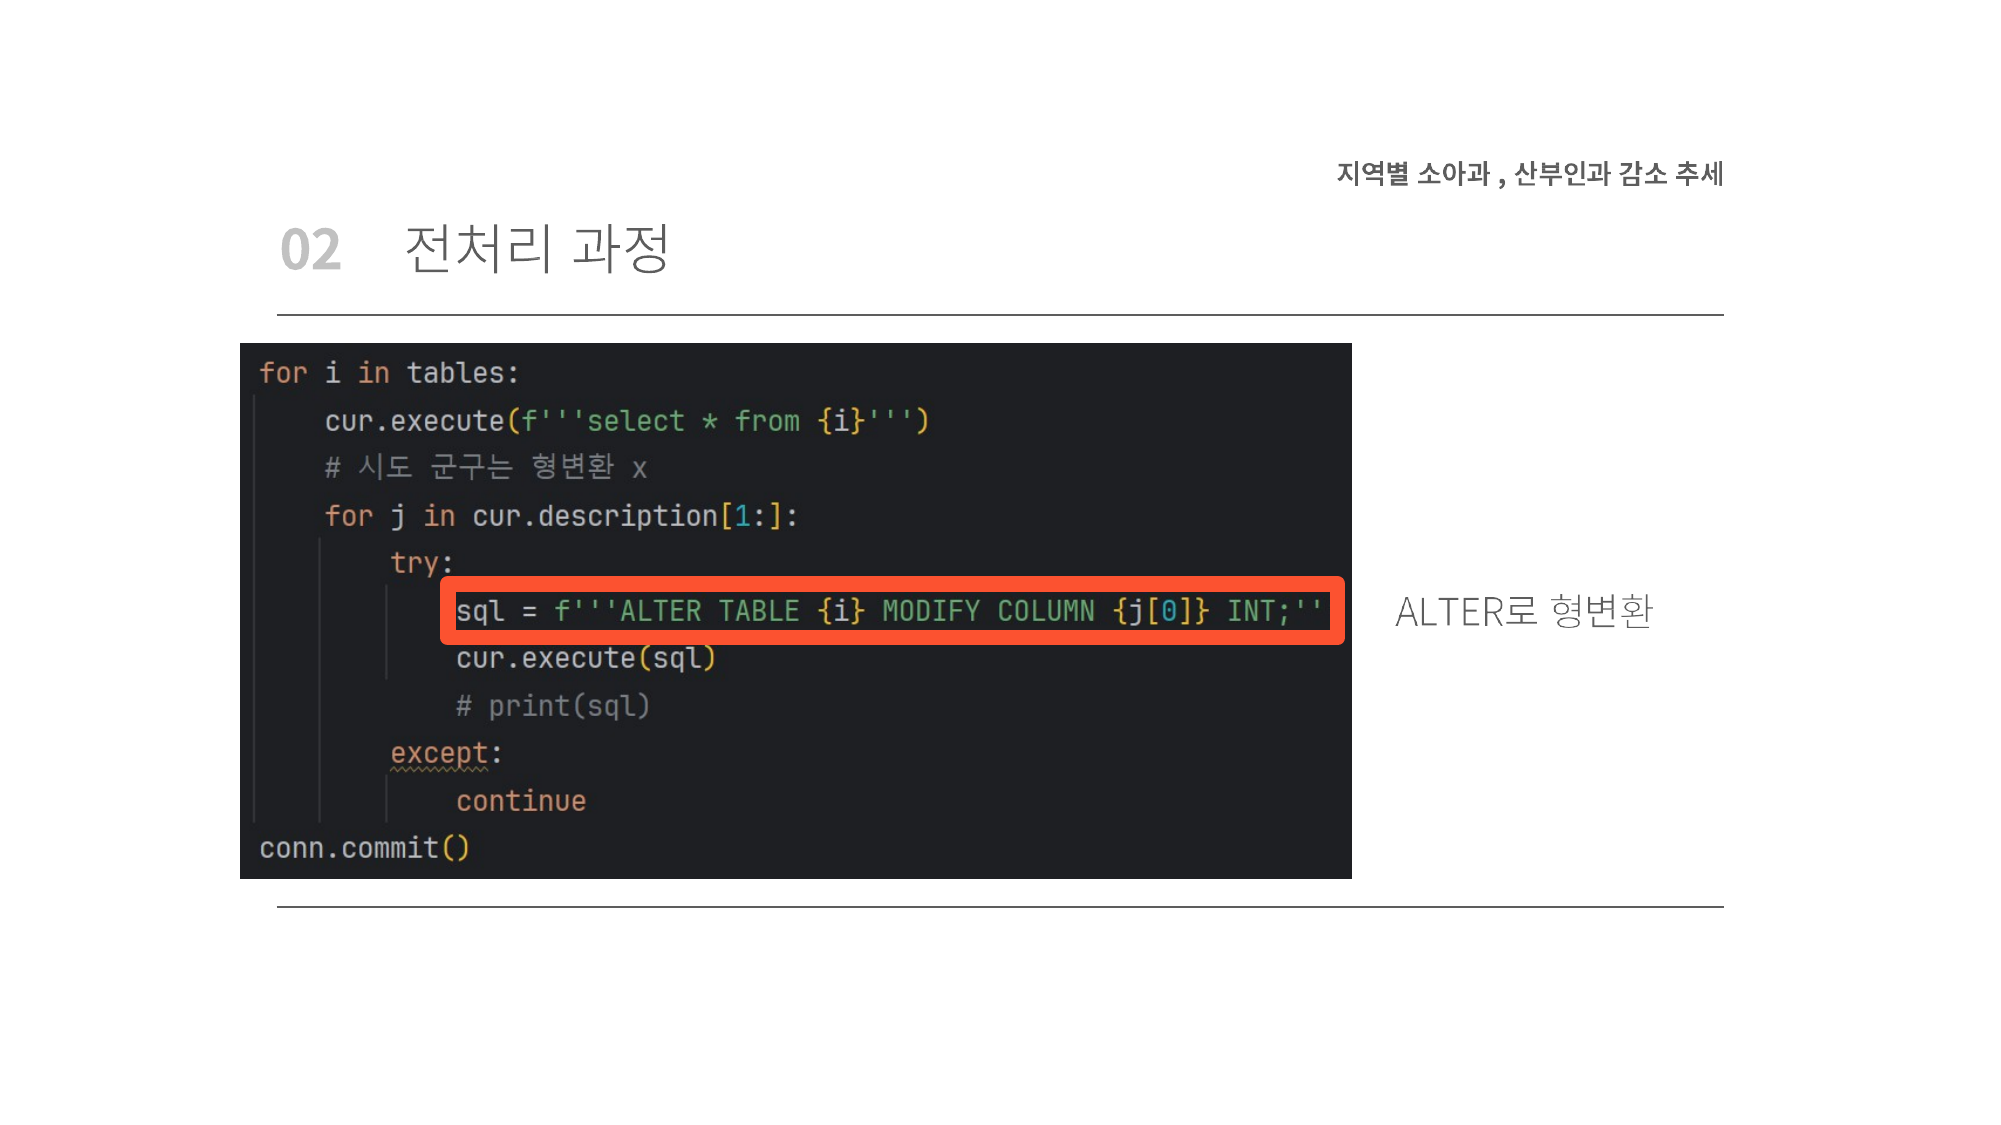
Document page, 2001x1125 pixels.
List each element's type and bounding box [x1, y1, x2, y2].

text_box [406, 228, 435, 254]
text_box [608, 224, 620, 274]
text_box [312, 227, 341, 270]
text_box [1499, 178, 1506, 190]
text_box [1508, 597, 1537, 624]
text_box [651, 224, 666, 254]
text_box [281, 227, 310, 271]
text_box [633, 255, 666, 274]
text_box [240, 343, 1352, 879]
text_box [415, 257, 448, 273]
text_box [482, 224, 498, 274]
picture [1676, 161, 1722, 187]
text_box [544, 224, 548, 274]
text_box [457, 224, 487, 264]
text_box [576, 229, 602, 252]
picture [1619, 161, 1667, 186]
text_box [1514, 161, 1611, 187]
text_box [1387, 162, 1408, 186]
text_box [573, 243, 606, 263]
text_box [1587, 594, 1653, 628]
text_box [1337, 161, 1383, 187]
picture [1551, 593, 1580, 629]
text_box [625, 228, 654, 253]
picture [1418, 161, 1490, 187]
text_box [1395, 597, 1504, 626]
text_box [432, 224, 447, 261]
text_box [510, 229, 540, 262]
